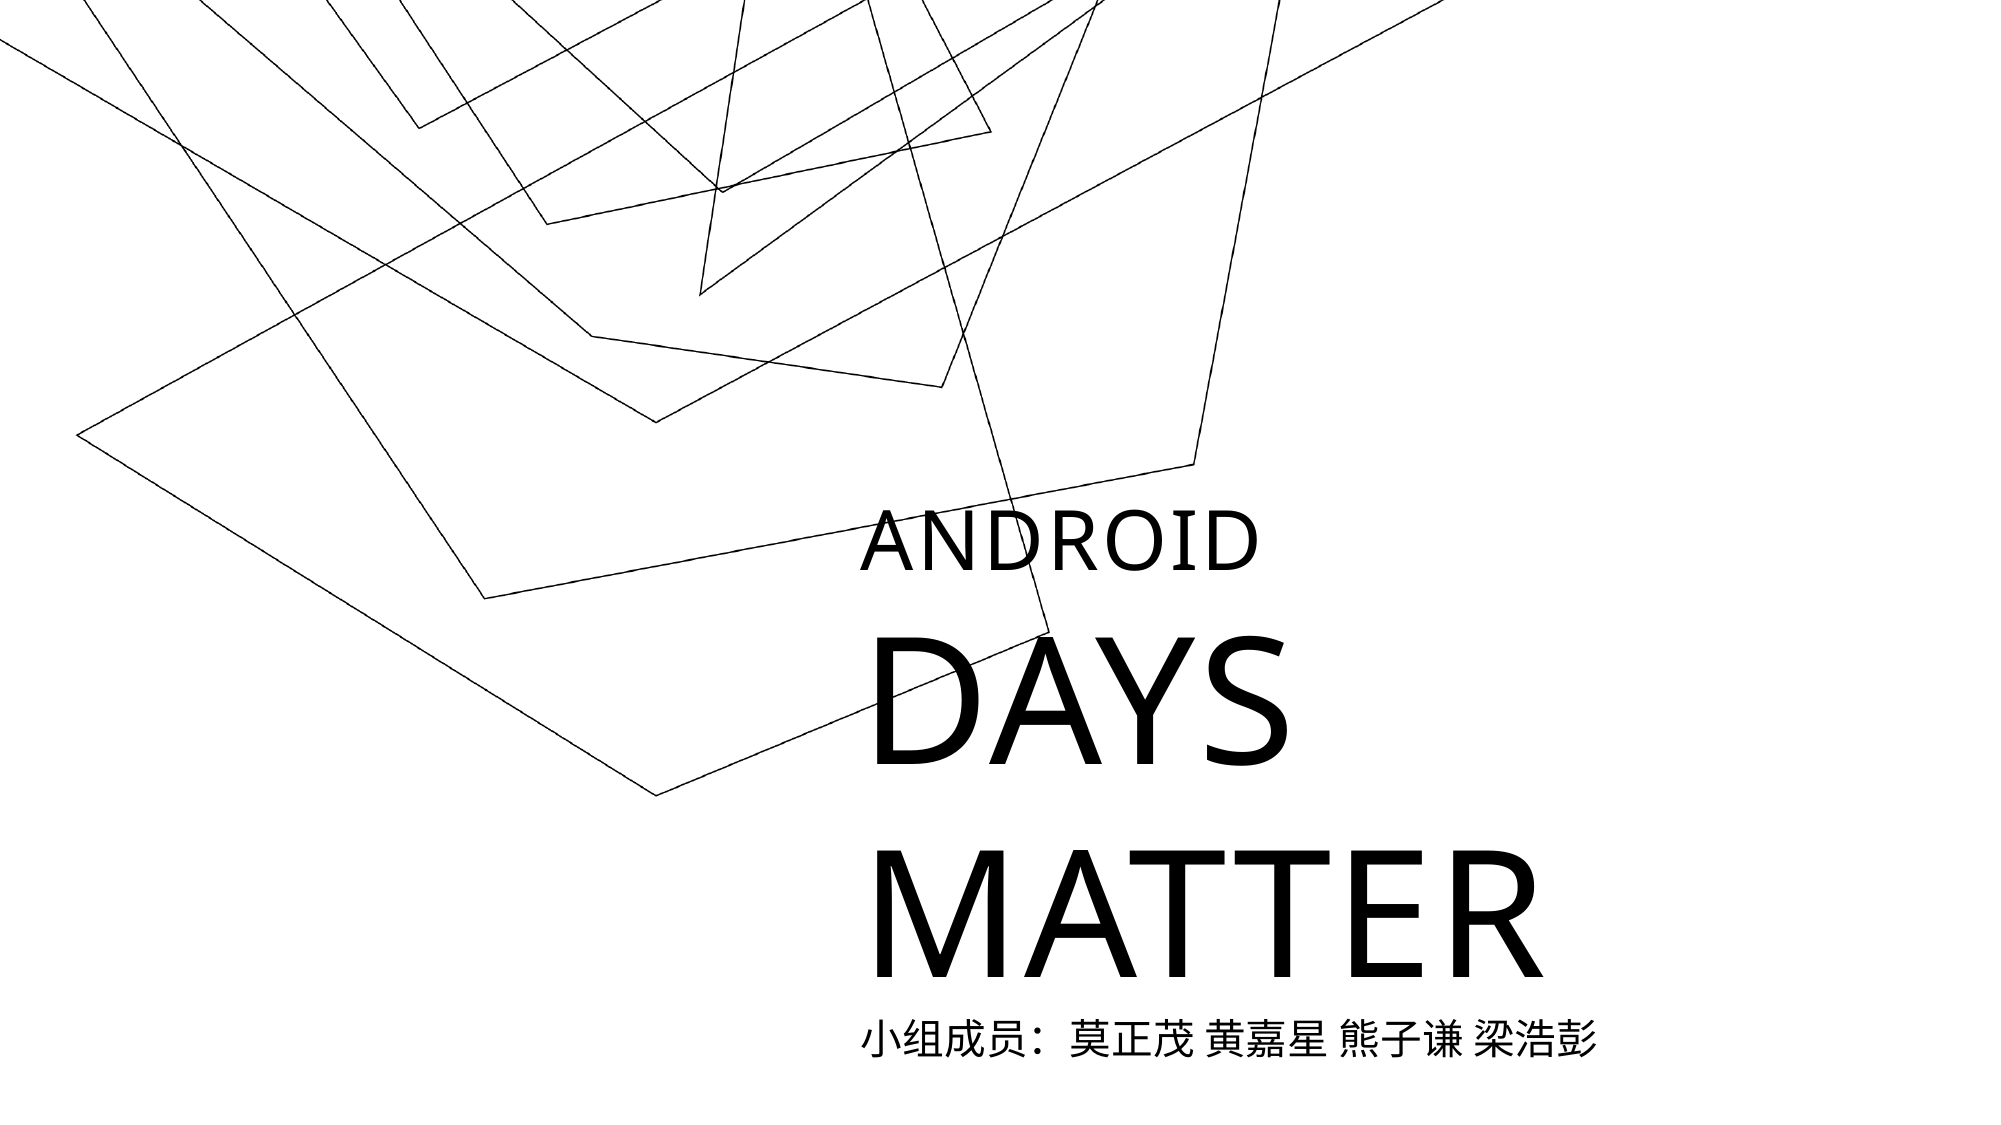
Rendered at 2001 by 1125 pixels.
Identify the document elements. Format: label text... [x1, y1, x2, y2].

picture [0, 0, 1557, 830]
title Android DAYS MATTER 小组成员：莫正茂 黄嘉星 熊子谦 梁浩彭 [845, 655, 1980, 1070]
